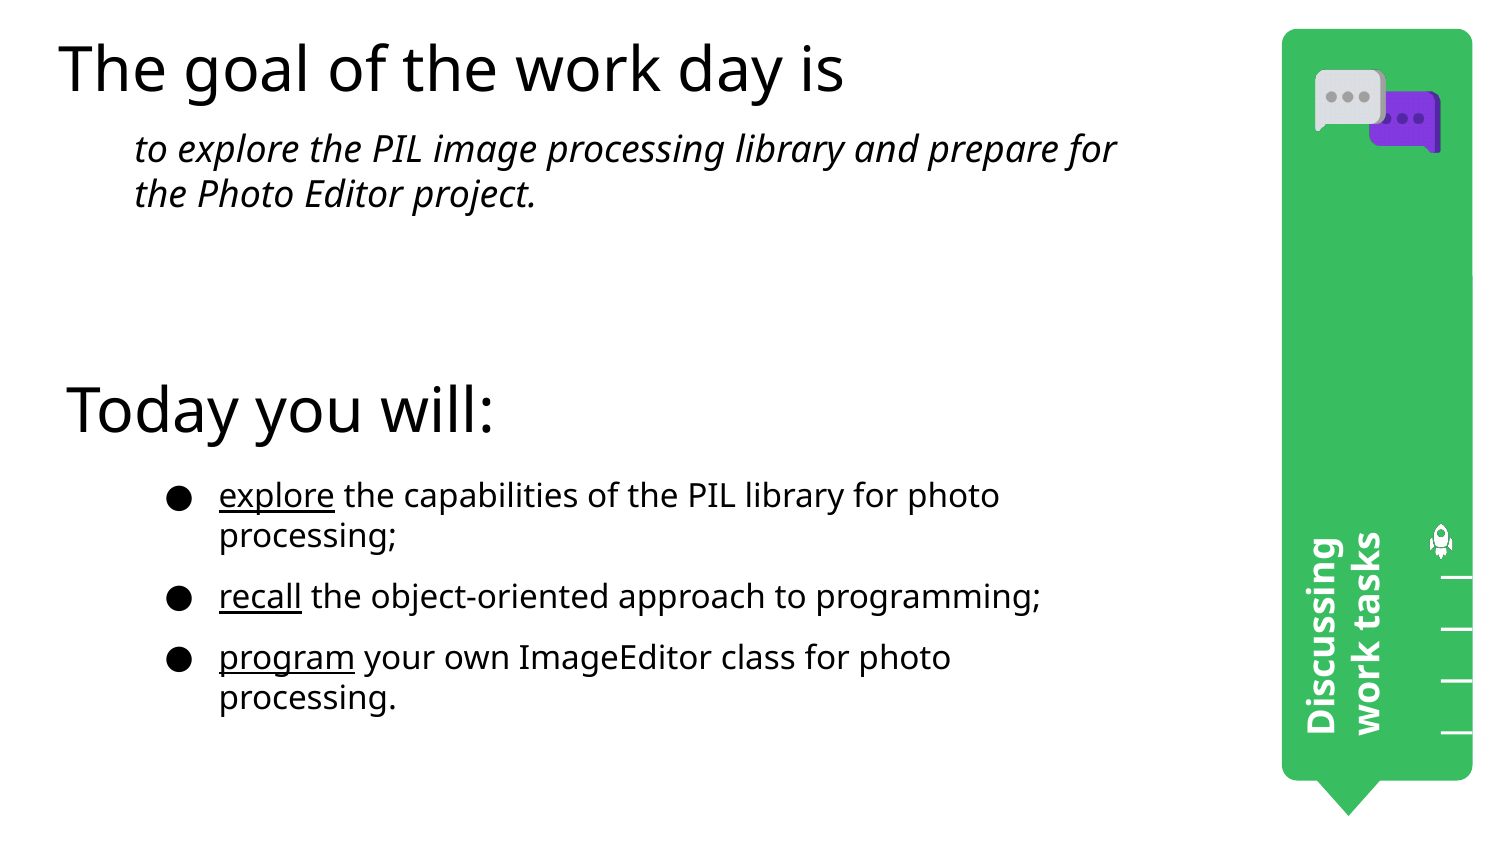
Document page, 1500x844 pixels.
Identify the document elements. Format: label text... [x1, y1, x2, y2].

text_box The goal of the work day is [58, 28, 1218, 111]
picture [1267, 7, 1487, 216]
picture [1423, 518, 1459, 565]
text_box explore the capabilities of the PIL library for photo processing; recall the object-oriented approach to programming; program your own ImageEditor class for photo processing. [128, 459, 1148, 785]
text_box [1281, 224, 1473, 817]
text_box Today you will: [66, 370, 1226, 510]
text_box to explore the PIL image processing library and prepare for the Photo Editor project. [119, 110, 1162, 318]
